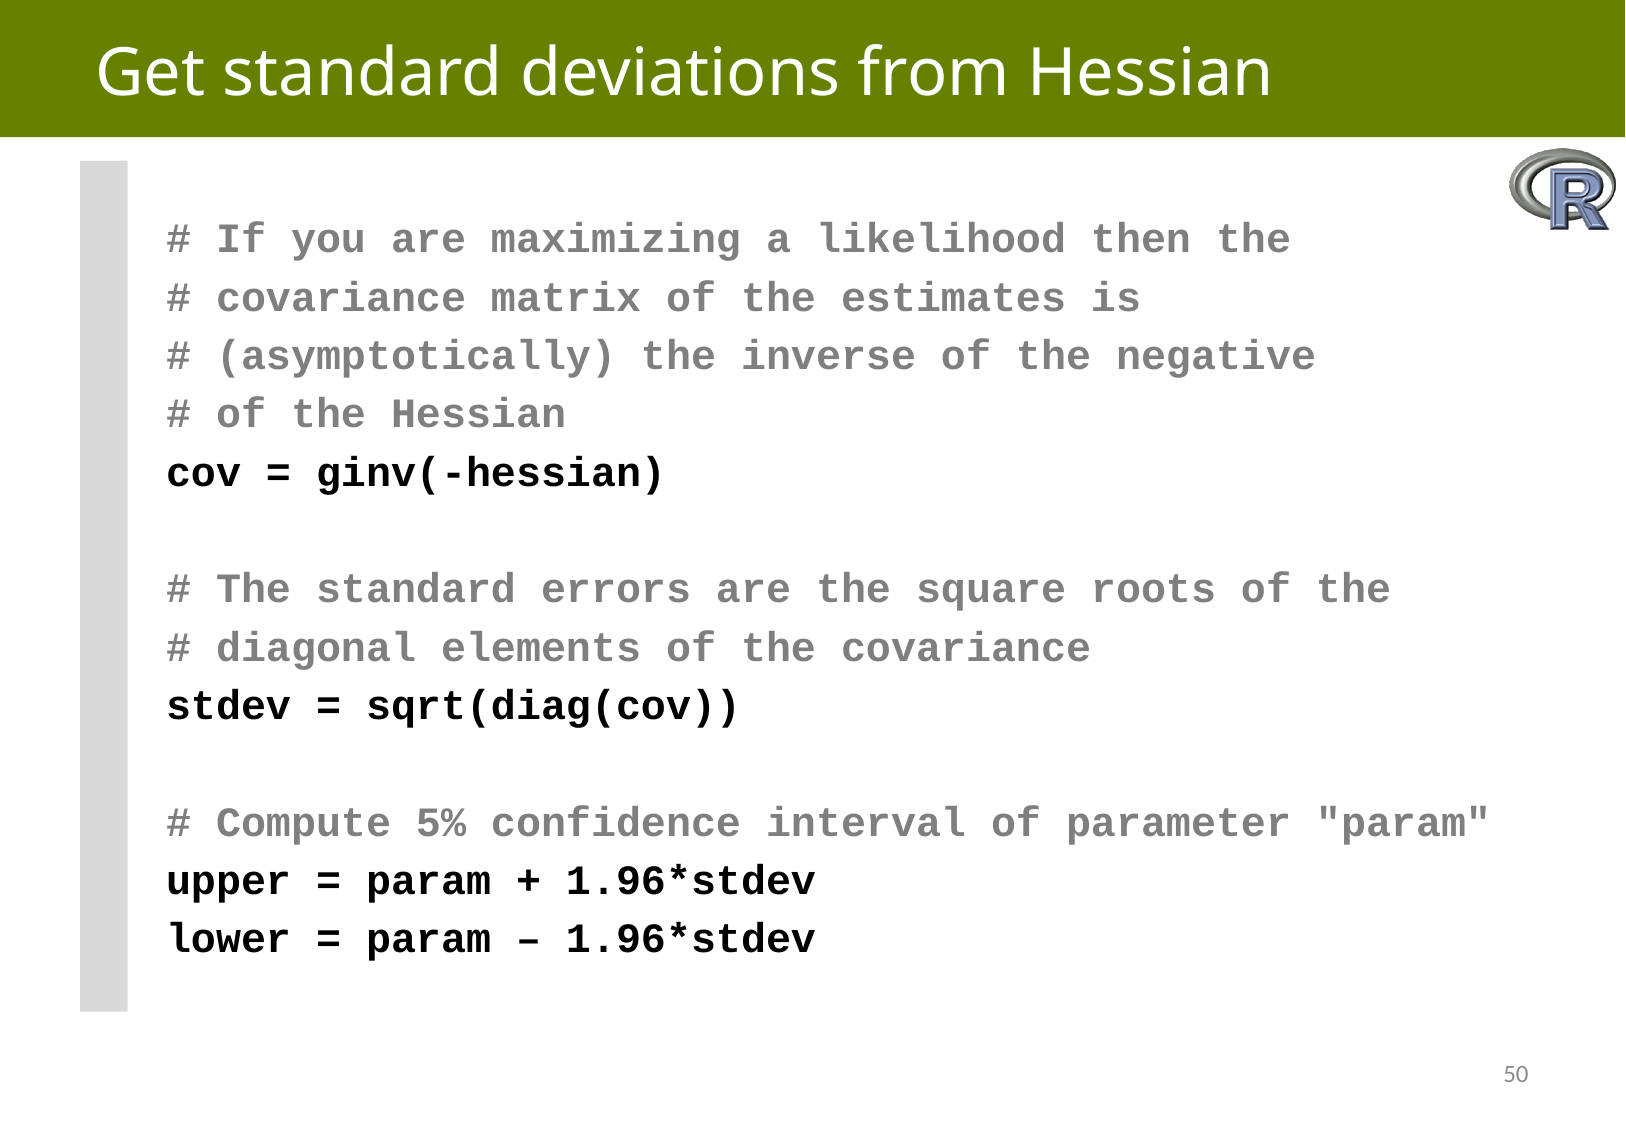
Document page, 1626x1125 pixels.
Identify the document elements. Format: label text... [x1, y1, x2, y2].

slide_number 50 [1164, 1042, 1544, 1103]
title Get standard deviations from Hessian [80, 0, 1543, 138]
list # If you are maximizing a likelihood then the # covariance matrix of the estimates is # (asymptotically) the inverse of the negative # of the Hessian cov = ginv(-hessian) # The standard errors are the square roots of the # diagonal elements of the covariance stdev = sqrt(diag(cov)) # Compute 5% confidence interval of parameter "param" upper = param + 1.96*stdev lower = param – 1.96*stdev [151, 160, 1544, 1012]
picture [1509, 148, 1616, 230]
